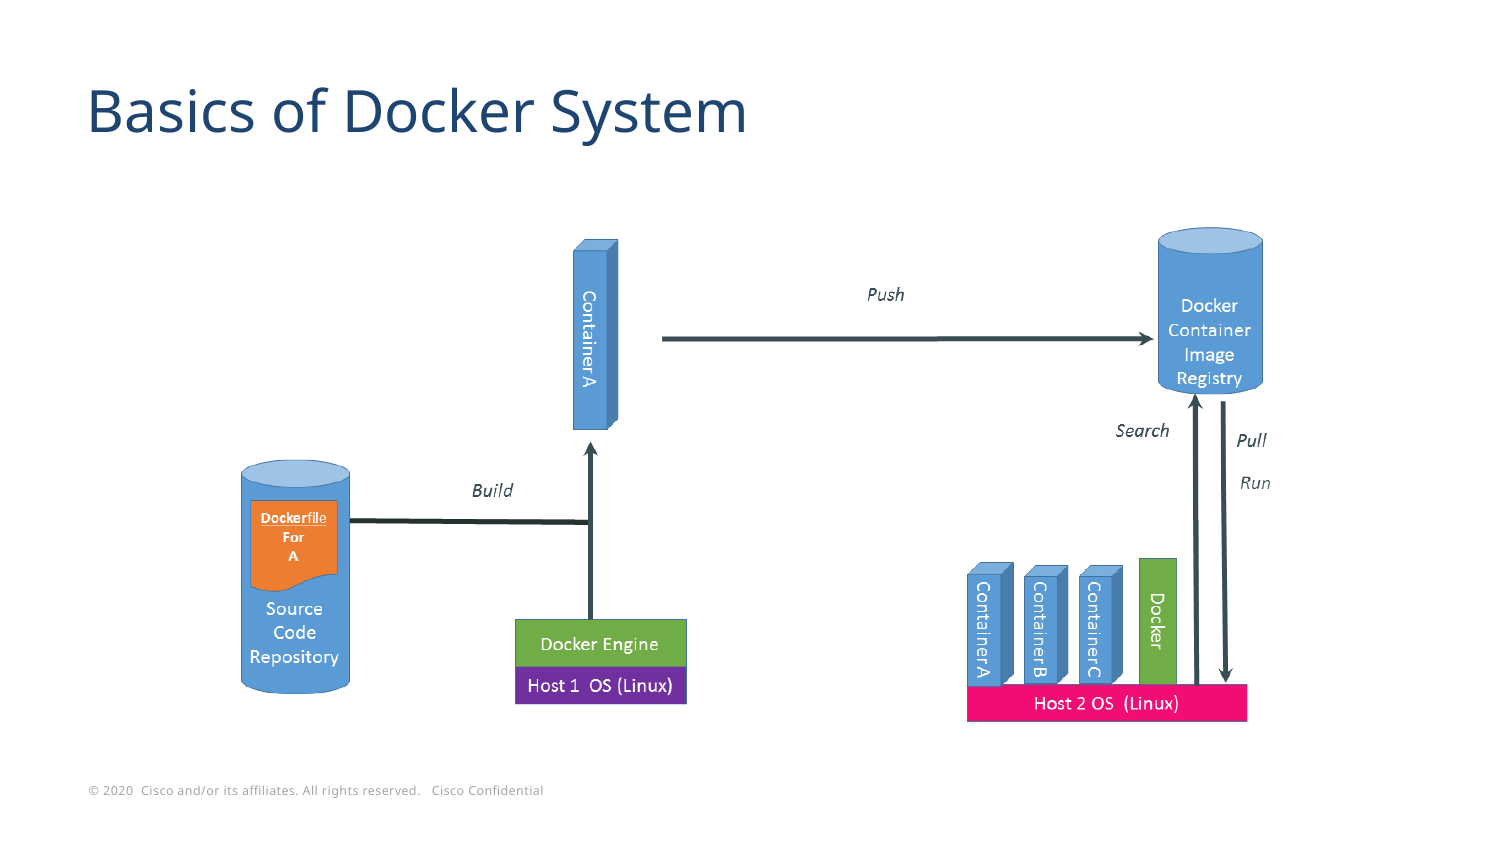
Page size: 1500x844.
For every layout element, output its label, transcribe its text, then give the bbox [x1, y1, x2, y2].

title Basics of Docker System [71, 55, 1441, 176]
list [229, 220, 1285, 726]
